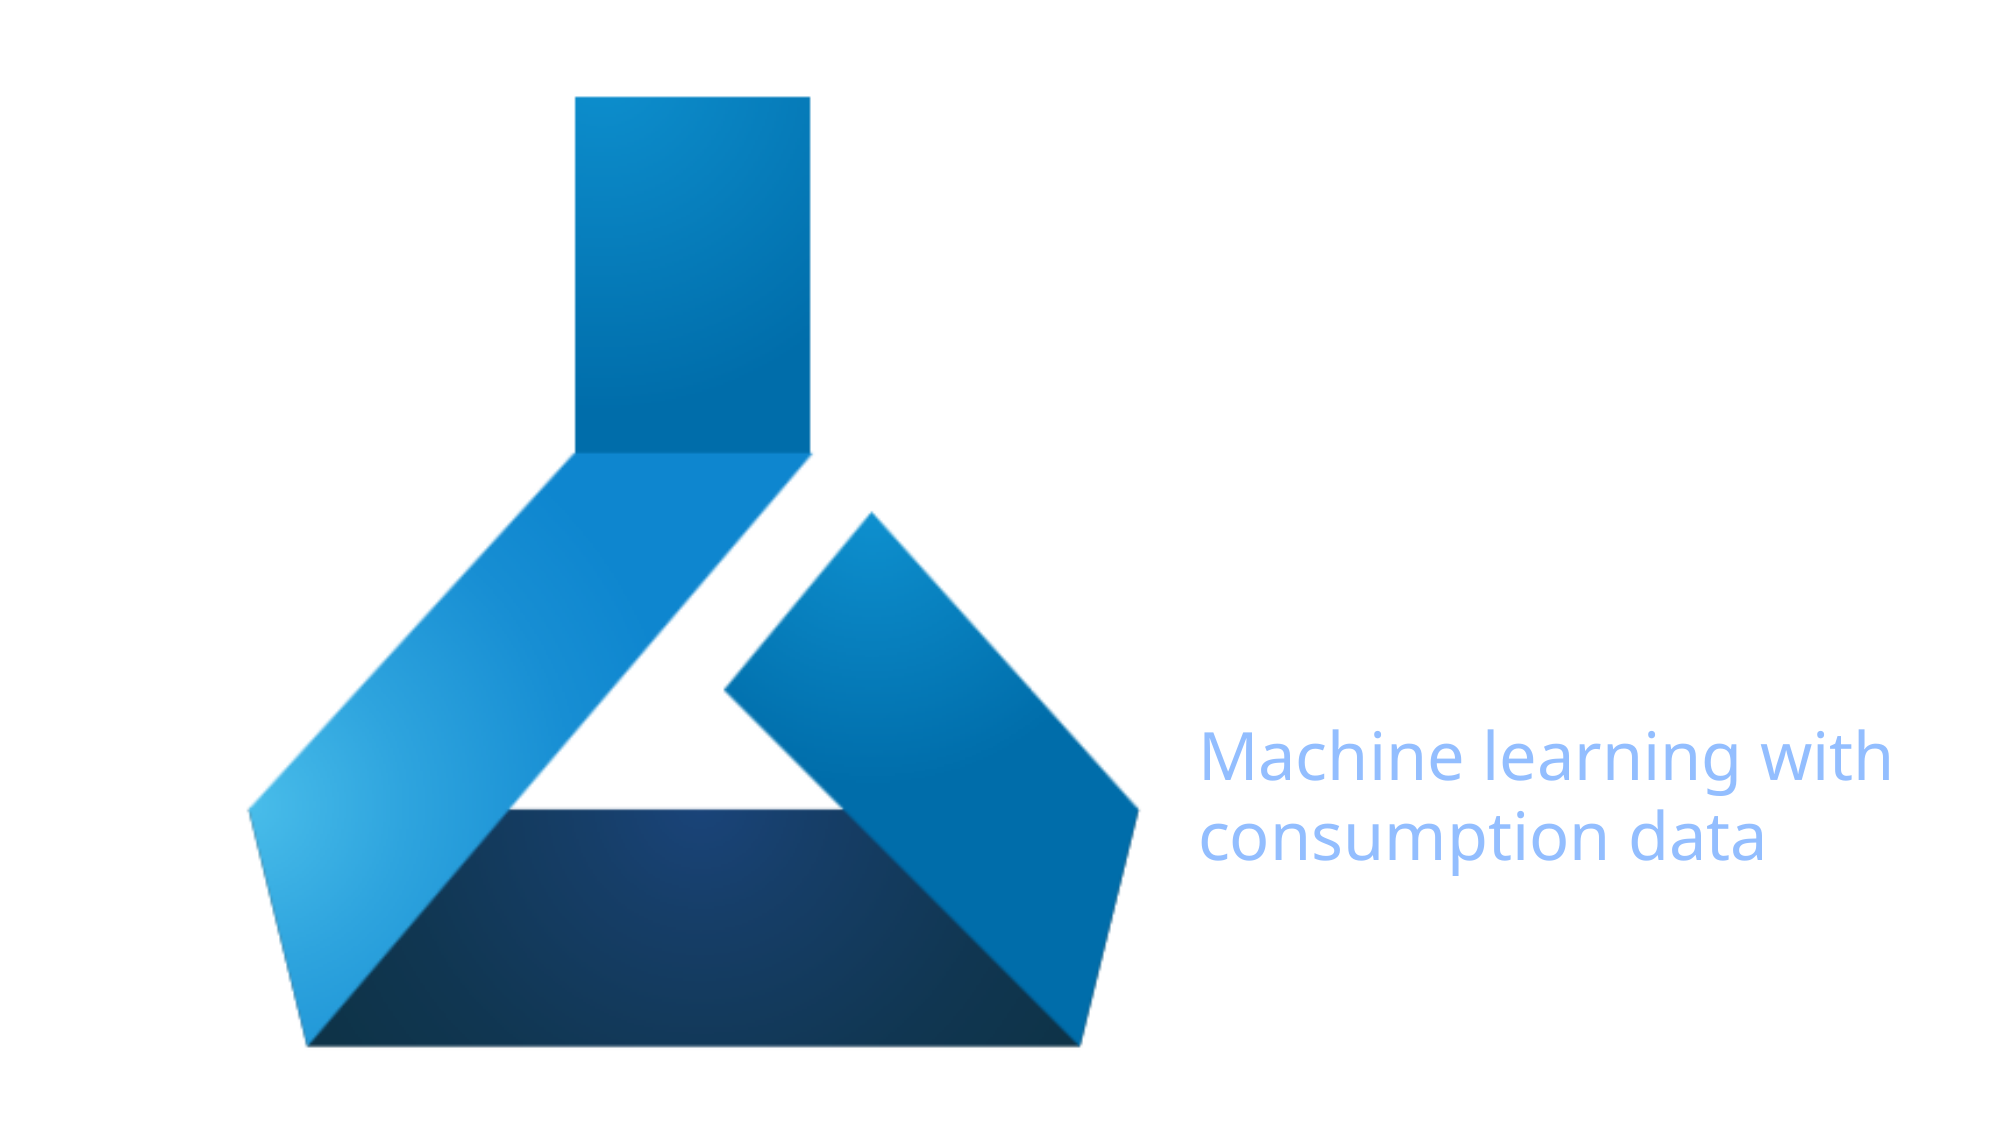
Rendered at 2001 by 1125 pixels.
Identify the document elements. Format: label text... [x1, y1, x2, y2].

picture [50, 37, 1319, 1125]
text_box Machine learning with consumption data [1319, 706, 1928, 882]
